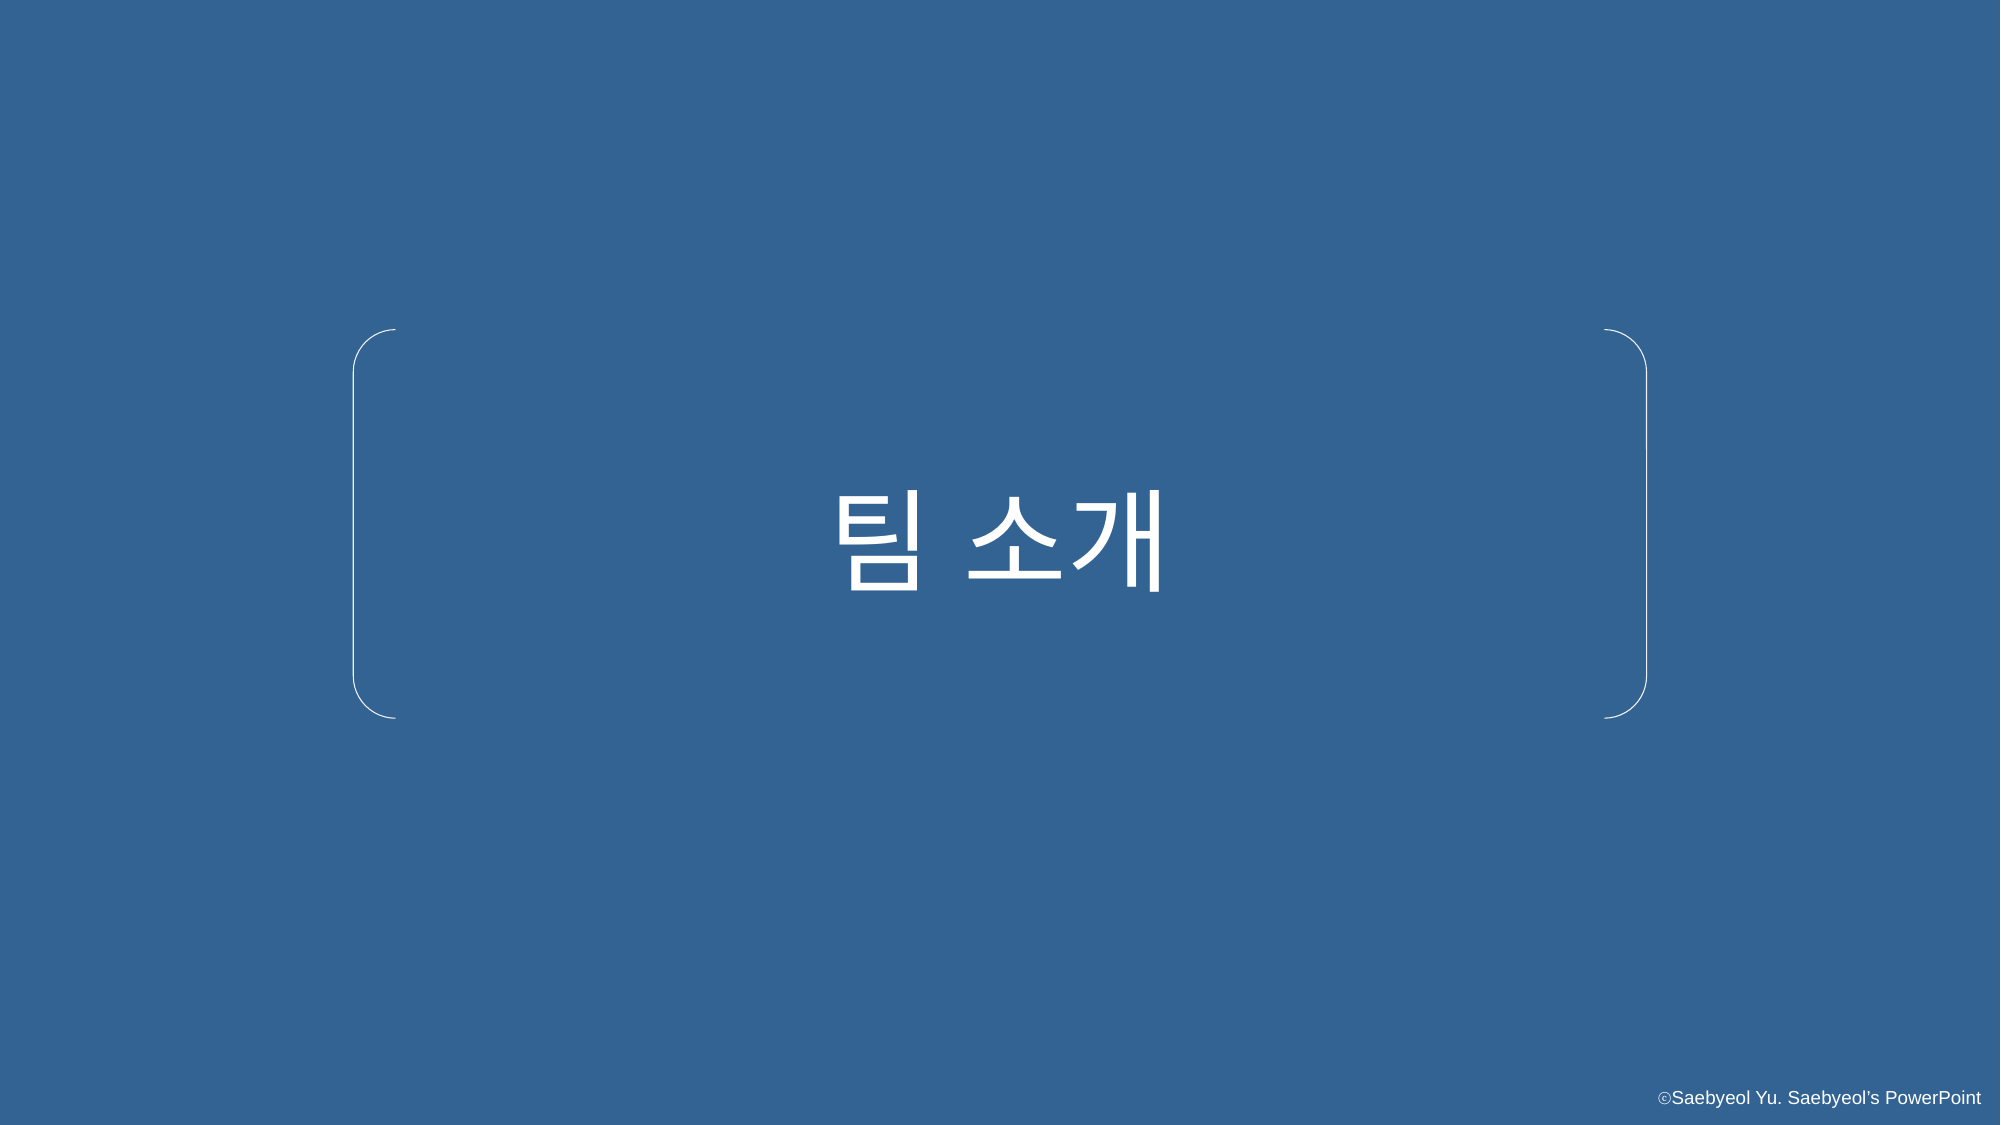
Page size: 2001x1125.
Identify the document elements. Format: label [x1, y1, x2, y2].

text_box [352, 329, 1648, 719]
